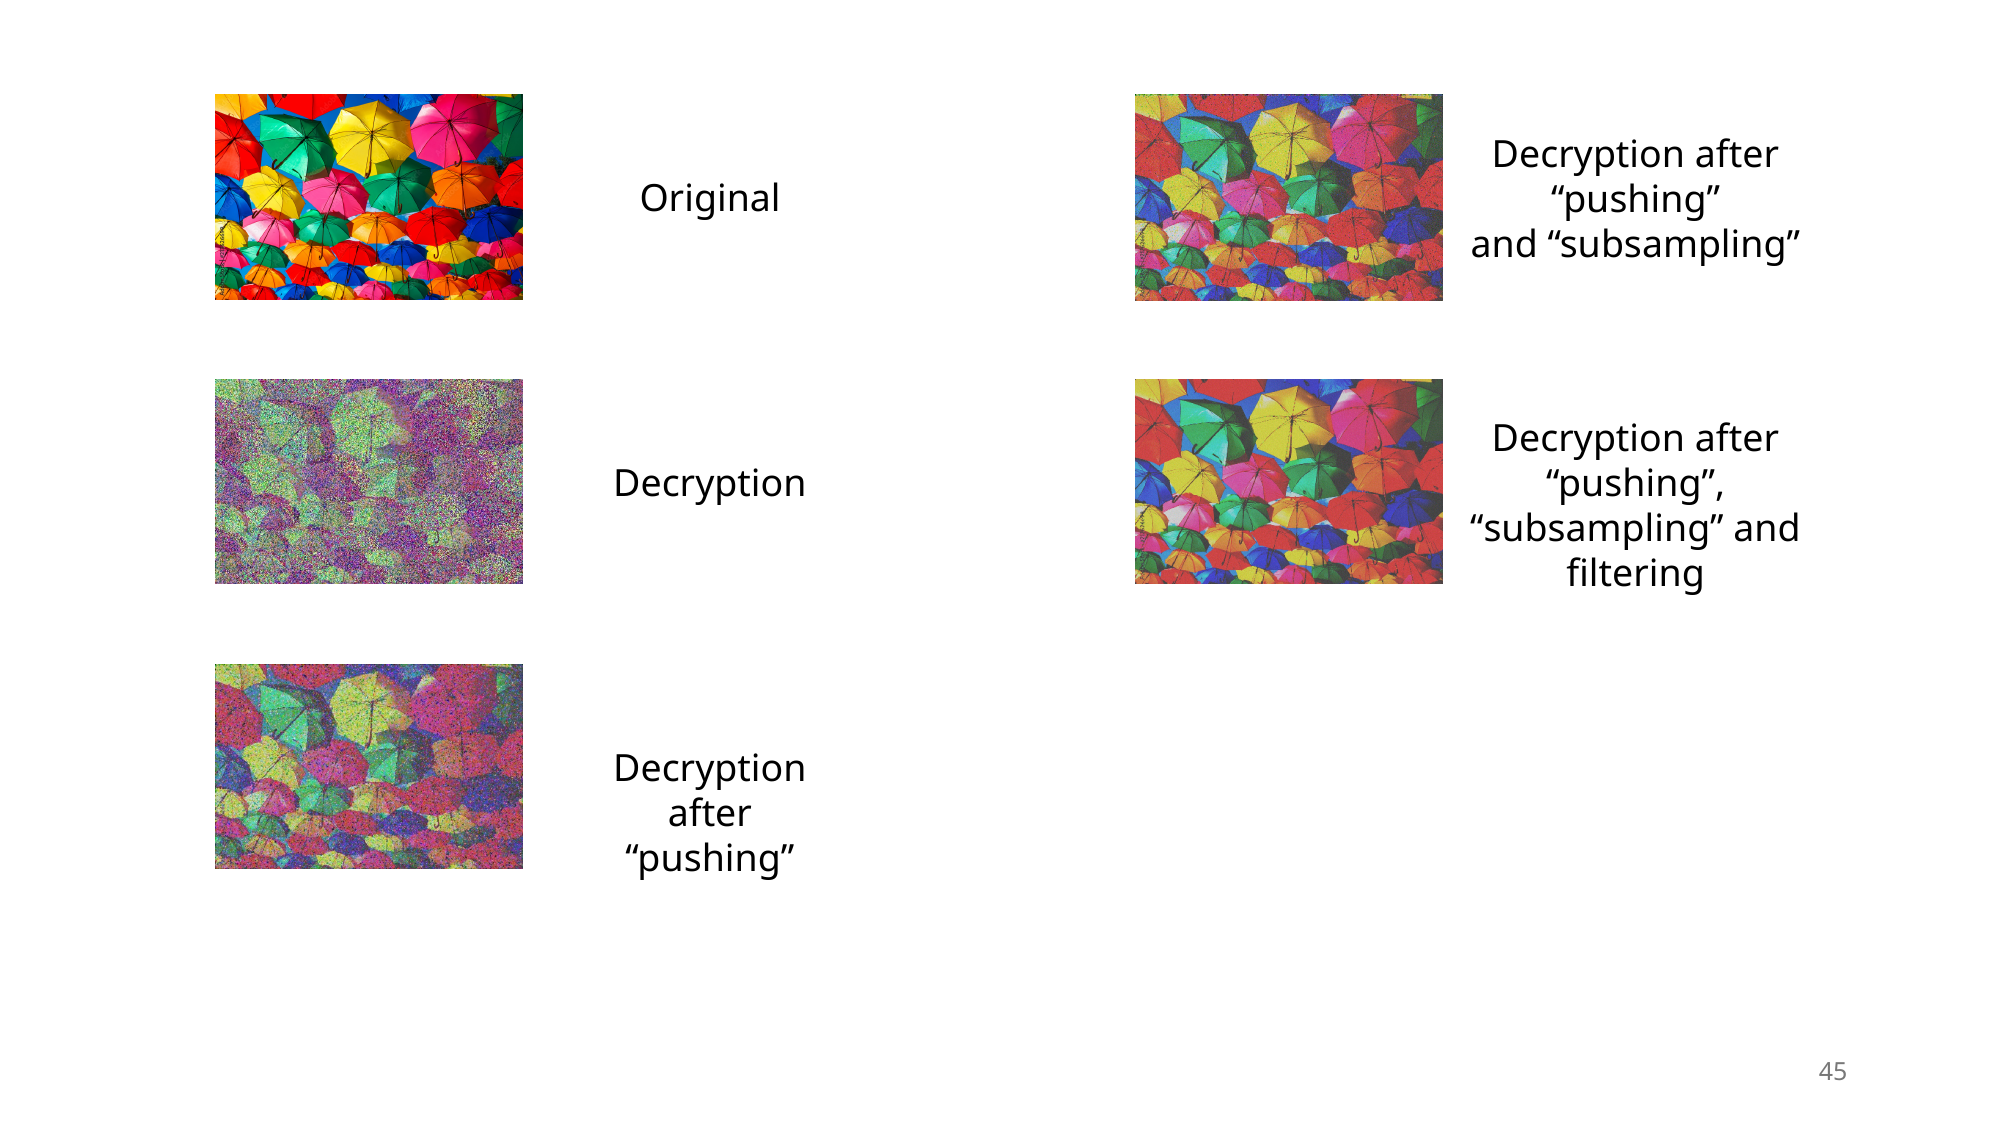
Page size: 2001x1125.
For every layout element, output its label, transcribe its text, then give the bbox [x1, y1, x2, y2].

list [214, 94, 523, 300]
text_box Decryption after “pushing” [569, 736, 851, 886]
text_box Original [569, 166, 851, 227]
picture [214, 663, 523, 870]
text_box Decryption [569, 451, 851, 512]
picture [1135, 378, 1444, 585]
text_box Decryption after “pushing” and “subsampling” [1444, 122, 1829, 273]
picture [1135, 94, 1444, 302]
picture [214, 378, 523, 585]
slide_number 45 [1412, 1042, 1863, 1103]
text_box Decryption after “pushing”, “subsampling” and filtering [1442, 406, 1829, 601]
